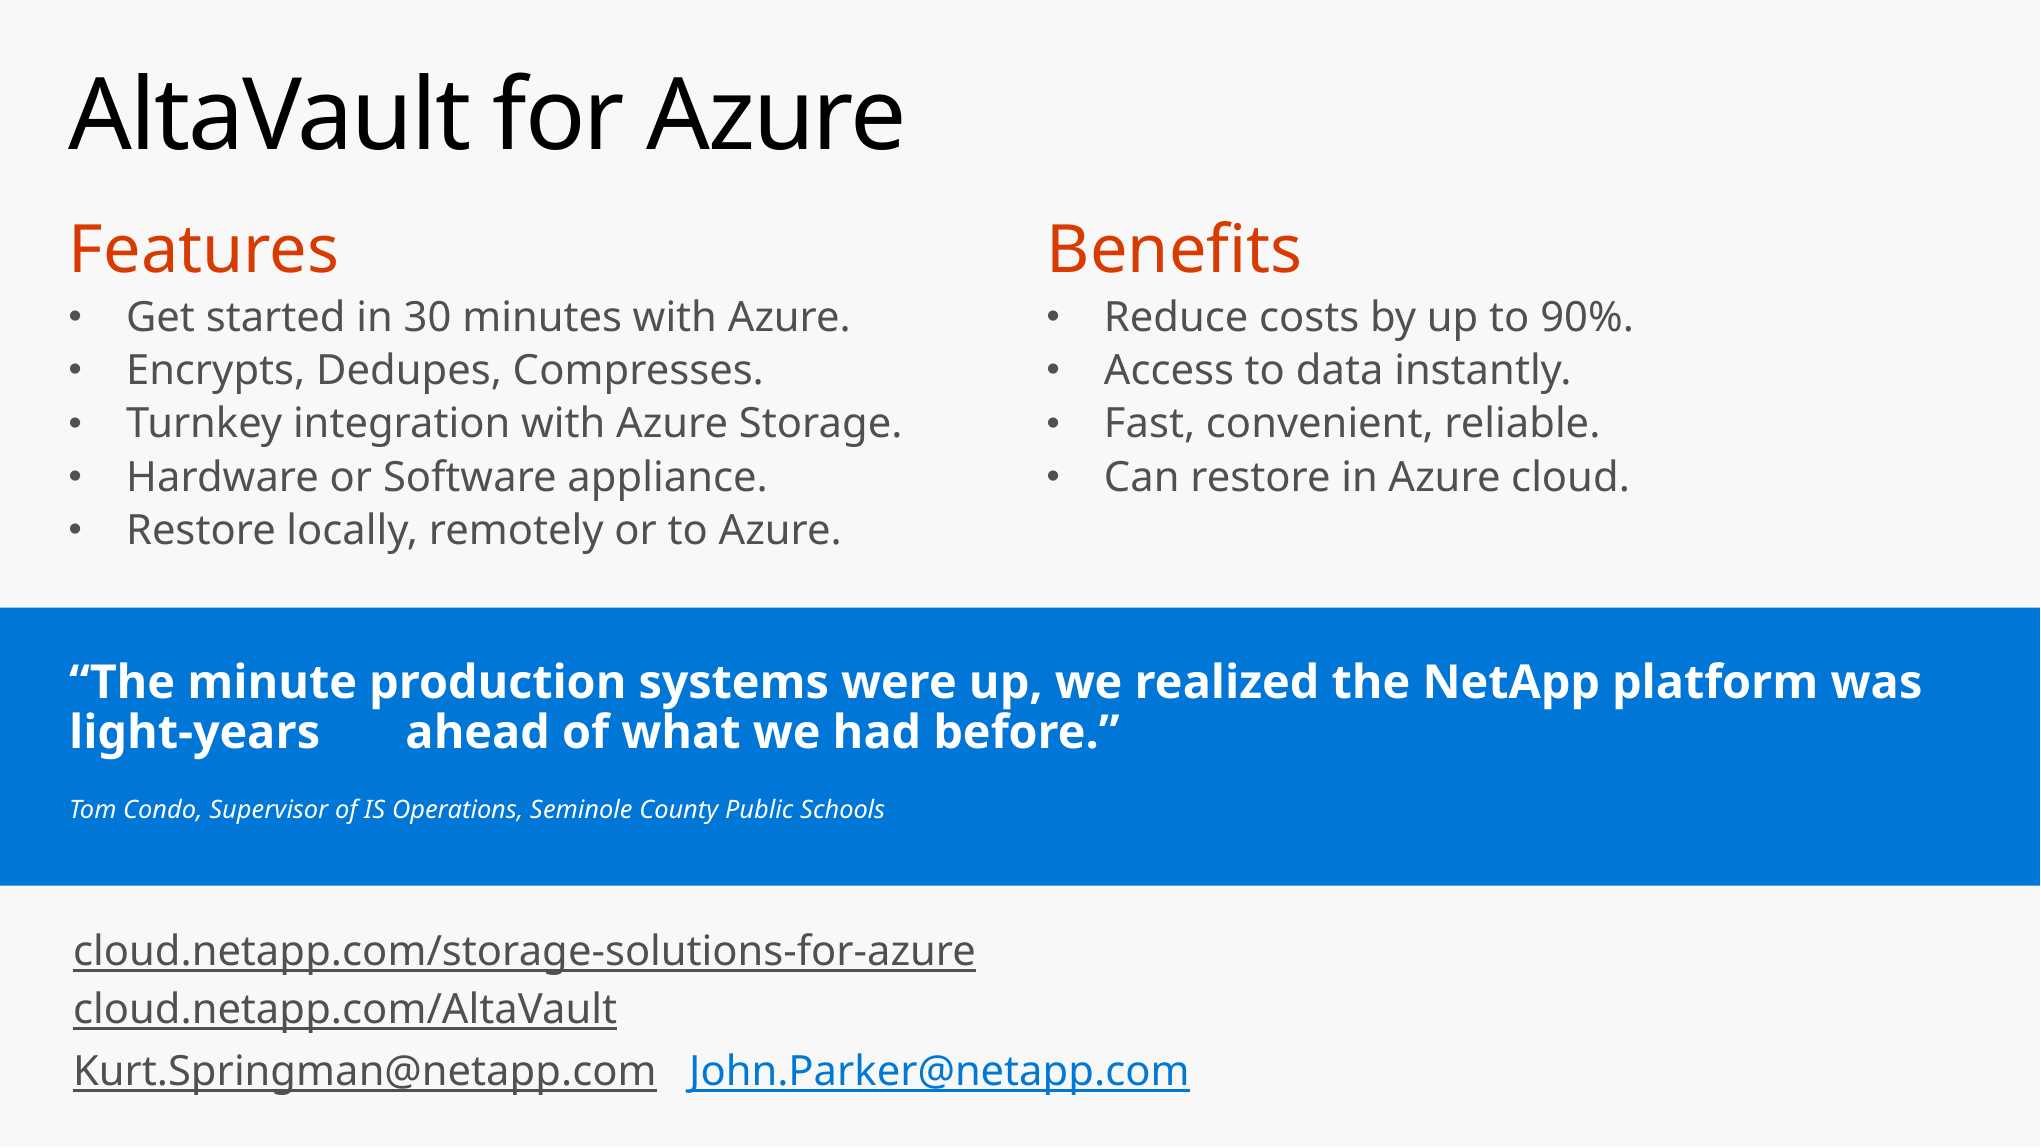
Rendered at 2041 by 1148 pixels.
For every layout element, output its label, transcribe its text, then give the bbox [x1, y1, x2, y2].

text_box Benefits Reduce costs by up to 90%. Access to data instantly. Fast, convenient, reliable. Can restore in Azure cloud. [1023, 200, 1983, 569]
title AltaVault for Azure [45, 48, 1996, 199]
list “The minute production systems were up, we realized the NetApp platform was light-years ahead of what we had before.” Tom Condo, Supervisor of IS Operations, Seminole County Public Schools [45, 642, 1995, 848]
text_box cloud.netapp.com/storage-solutions-for-azure cloud.netapp.com/AltaVault Kurt.Springman@netapp.com John.Parker@netapp.com [49, 912, 1999, 1114]
text_box Features Get started in 30 minutes with Azure. Encrypts, Dedupes, Compresses. Turnkey integration with Azure Storage. Hardware or Software appliance. Restore locally, remotely or to Azure. [45, 200, 1008, 569]
text_box [0, 607, 2041, 887]
